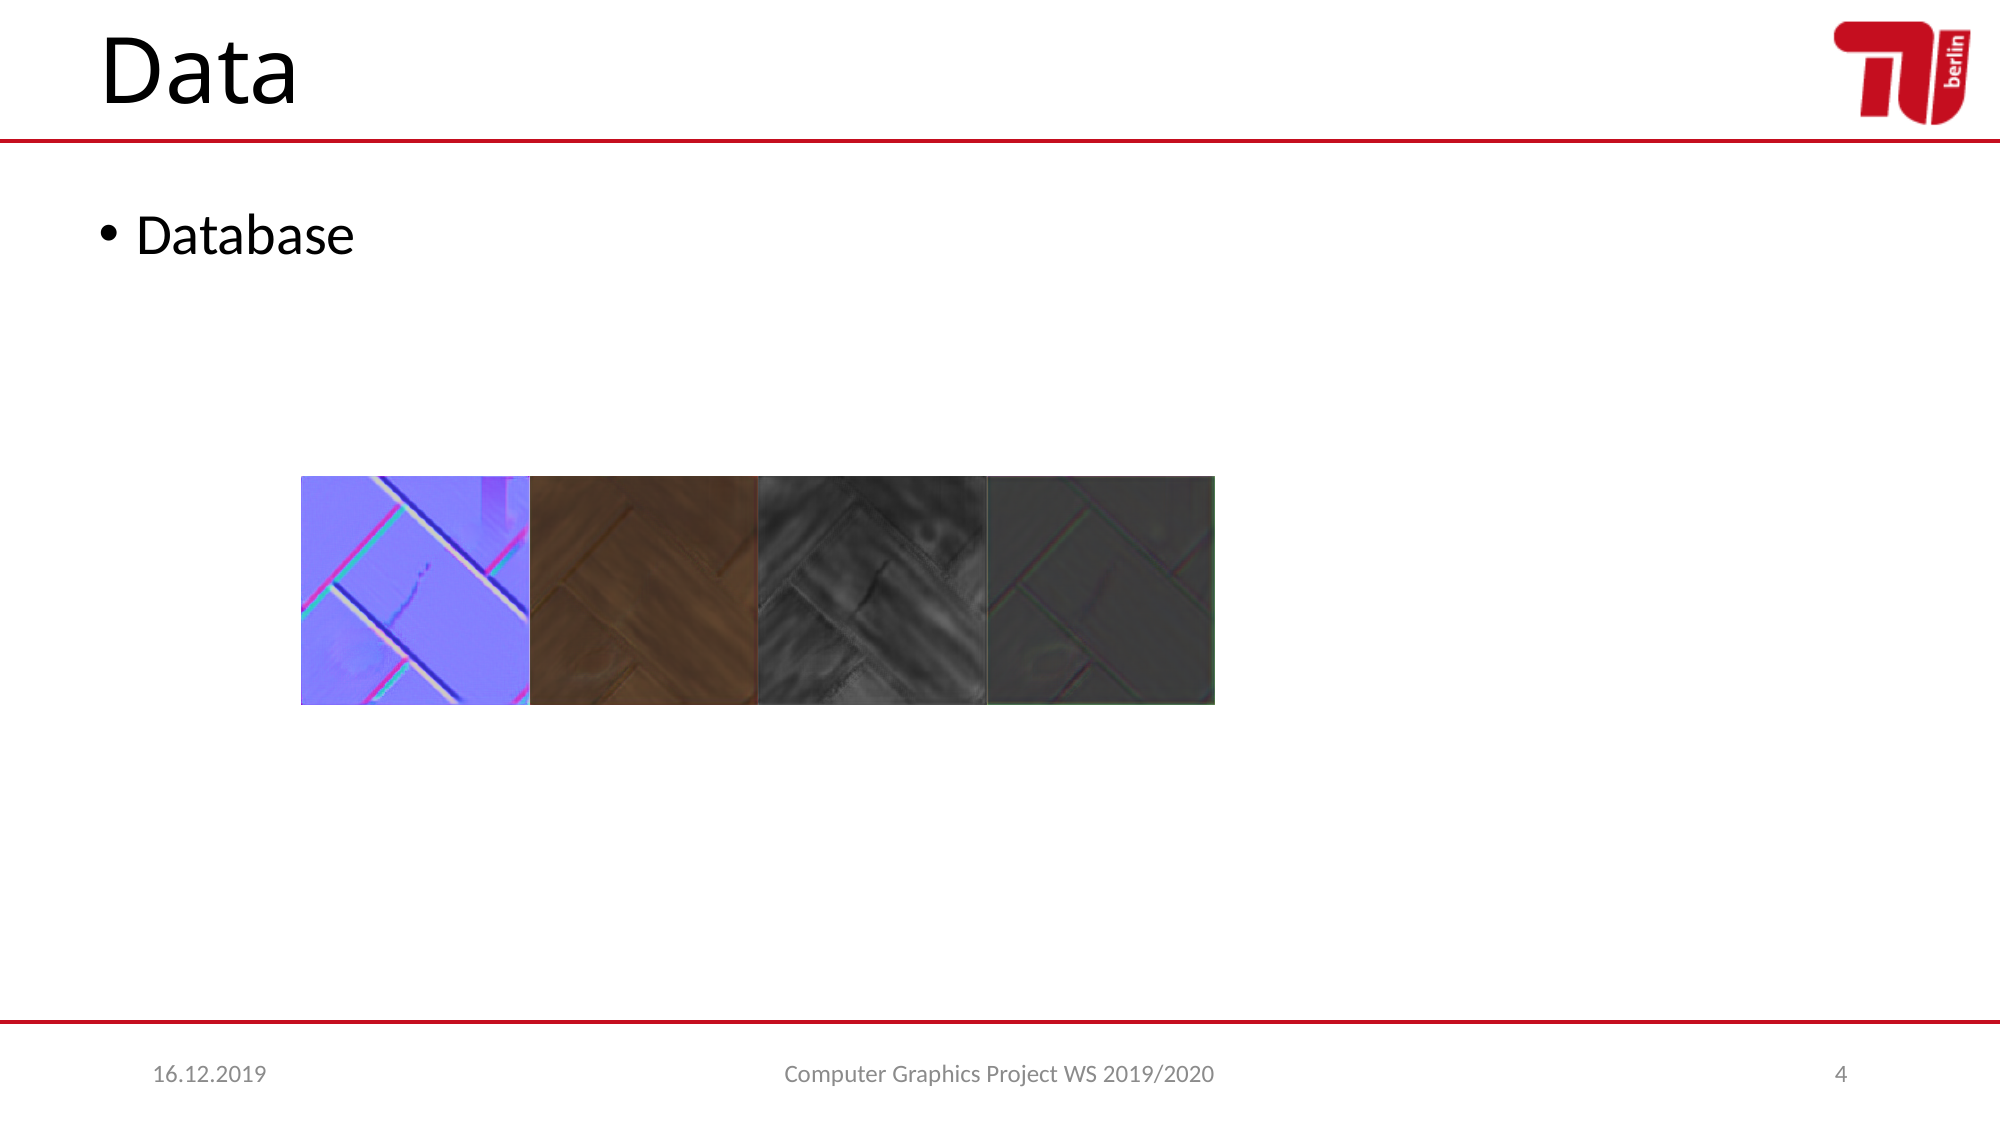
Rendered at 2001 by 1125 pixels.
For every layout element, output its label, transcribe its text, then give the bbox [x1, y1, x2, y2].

list Database [83, 196, 1897, 985]
picture [1809, 14, 1980, 133]
picture [301, 476, 1215, 705]
slide_number 4 [1412, 1042, 1863, 1103]
title Data [83, 0, 1809, 165]
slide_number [137, 1042, 588, 1103]
footer Computer Graphics Project WS 2019/2020 [662, 1042, 1338, 1103]
